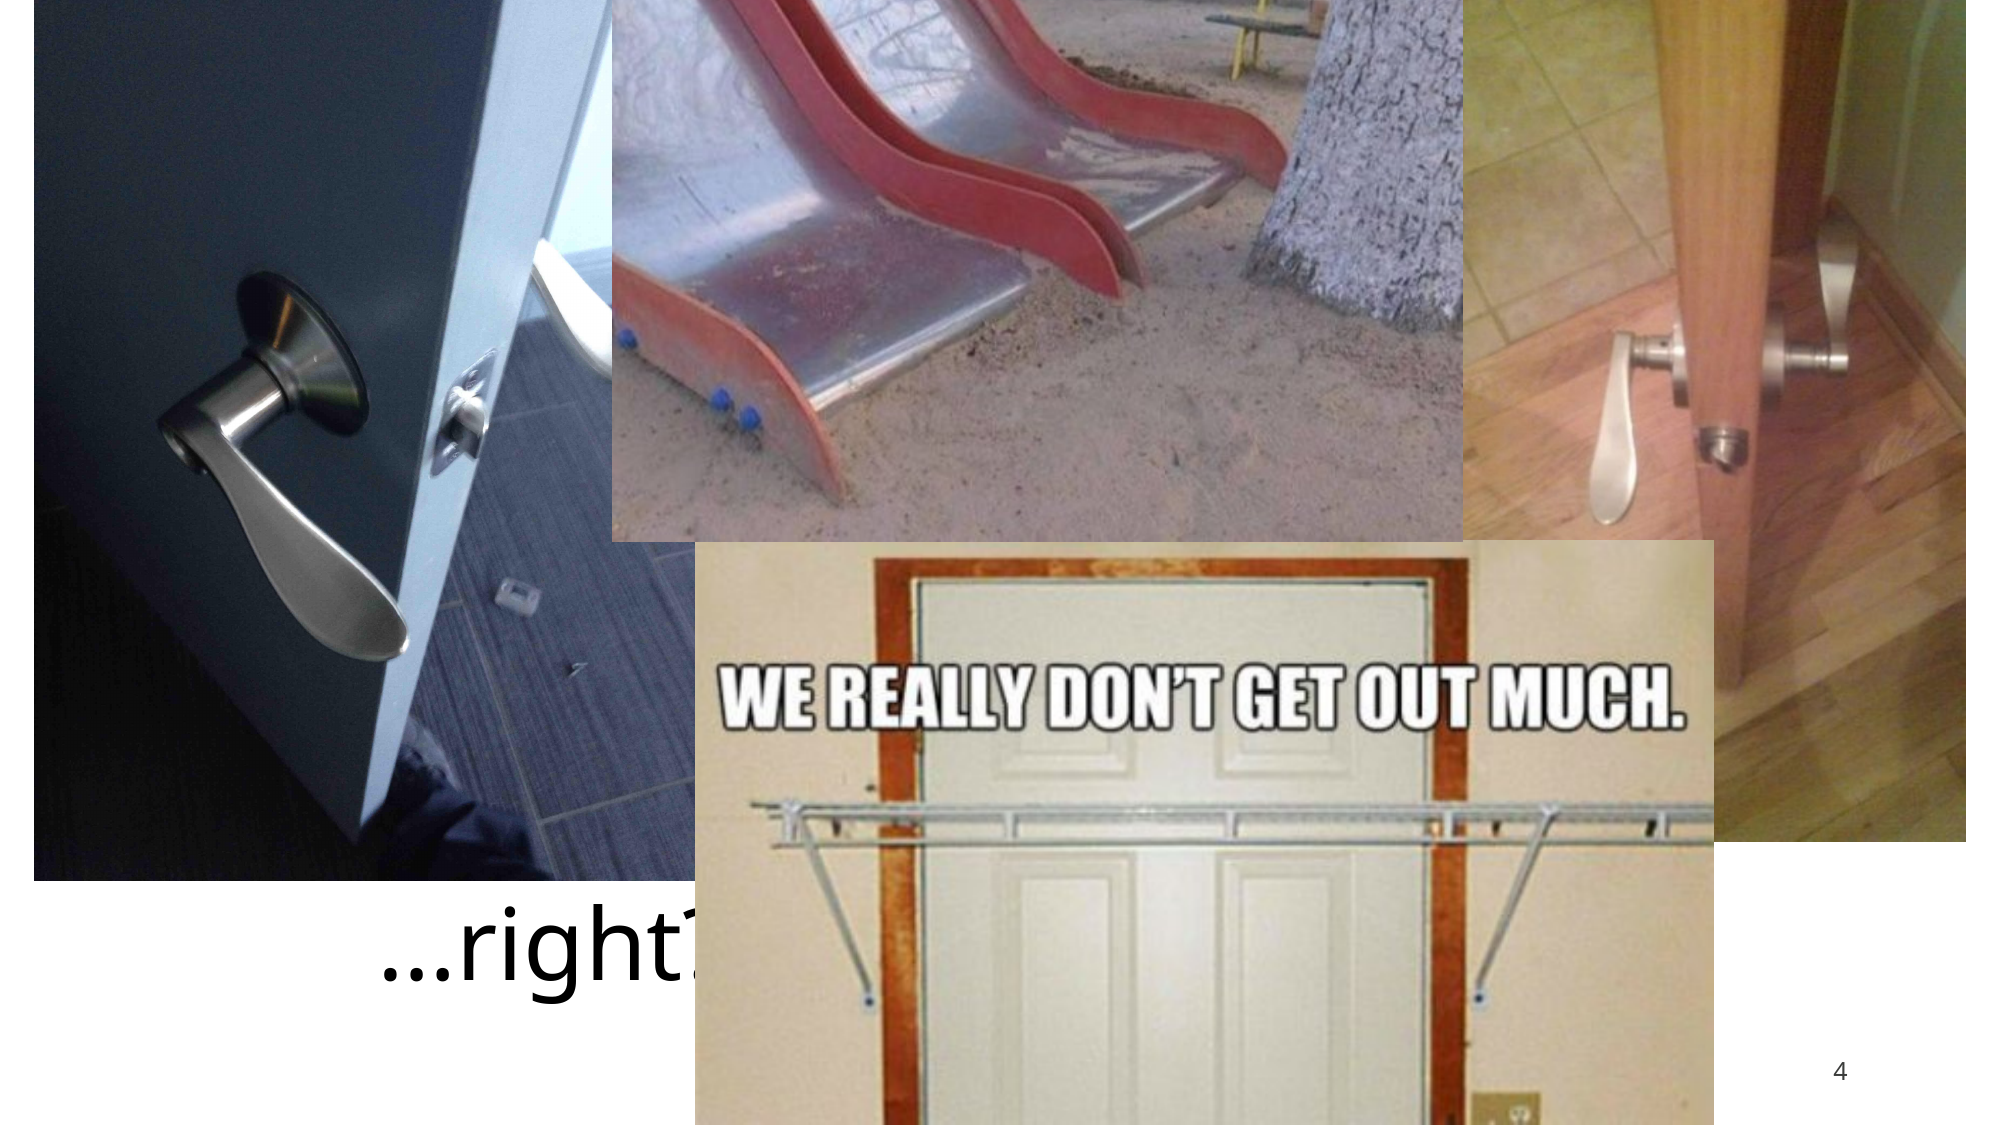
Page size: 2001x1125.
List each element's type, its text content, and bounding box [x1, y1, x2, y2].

picture [34, 0, 1966, 1125]
slide_number 4 [1714, 1042, 1863, 1103]
